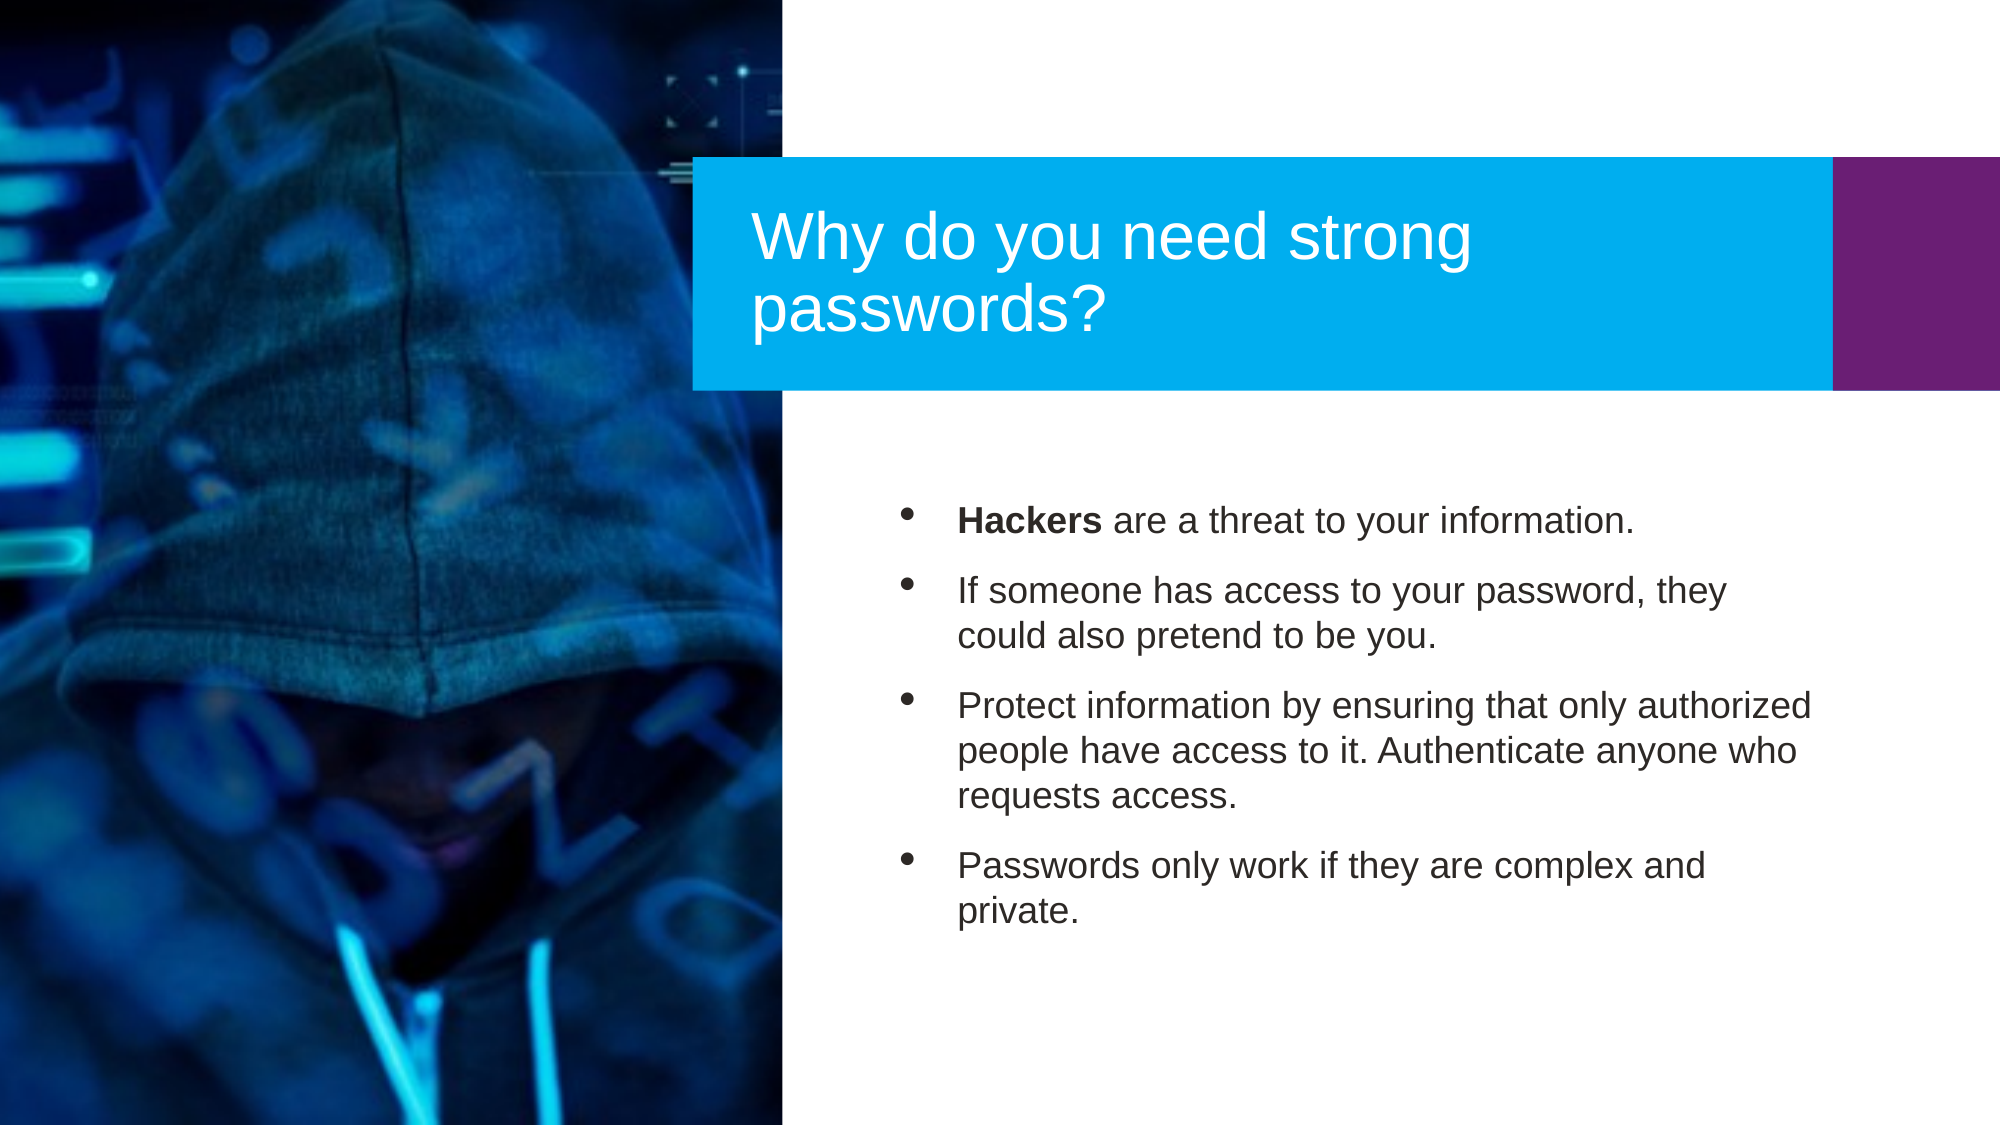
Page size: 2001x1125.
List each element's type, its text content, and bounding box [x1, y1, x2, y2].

text_box [1832, 156, 2000, 392]
text_box [0, 0, 783, 1125]
text_box Why do you need strong passwords? [692, 157, 1832, 391]
text_box Hackers are a threat to your information. If someone has access to your password, they could also pretend to be you. Protect information by ensuring that only authorized people have access to it. Authenticate anyone who requests access. Passwords only work if they are complex and private. [886, 424, 1830, 1002]
